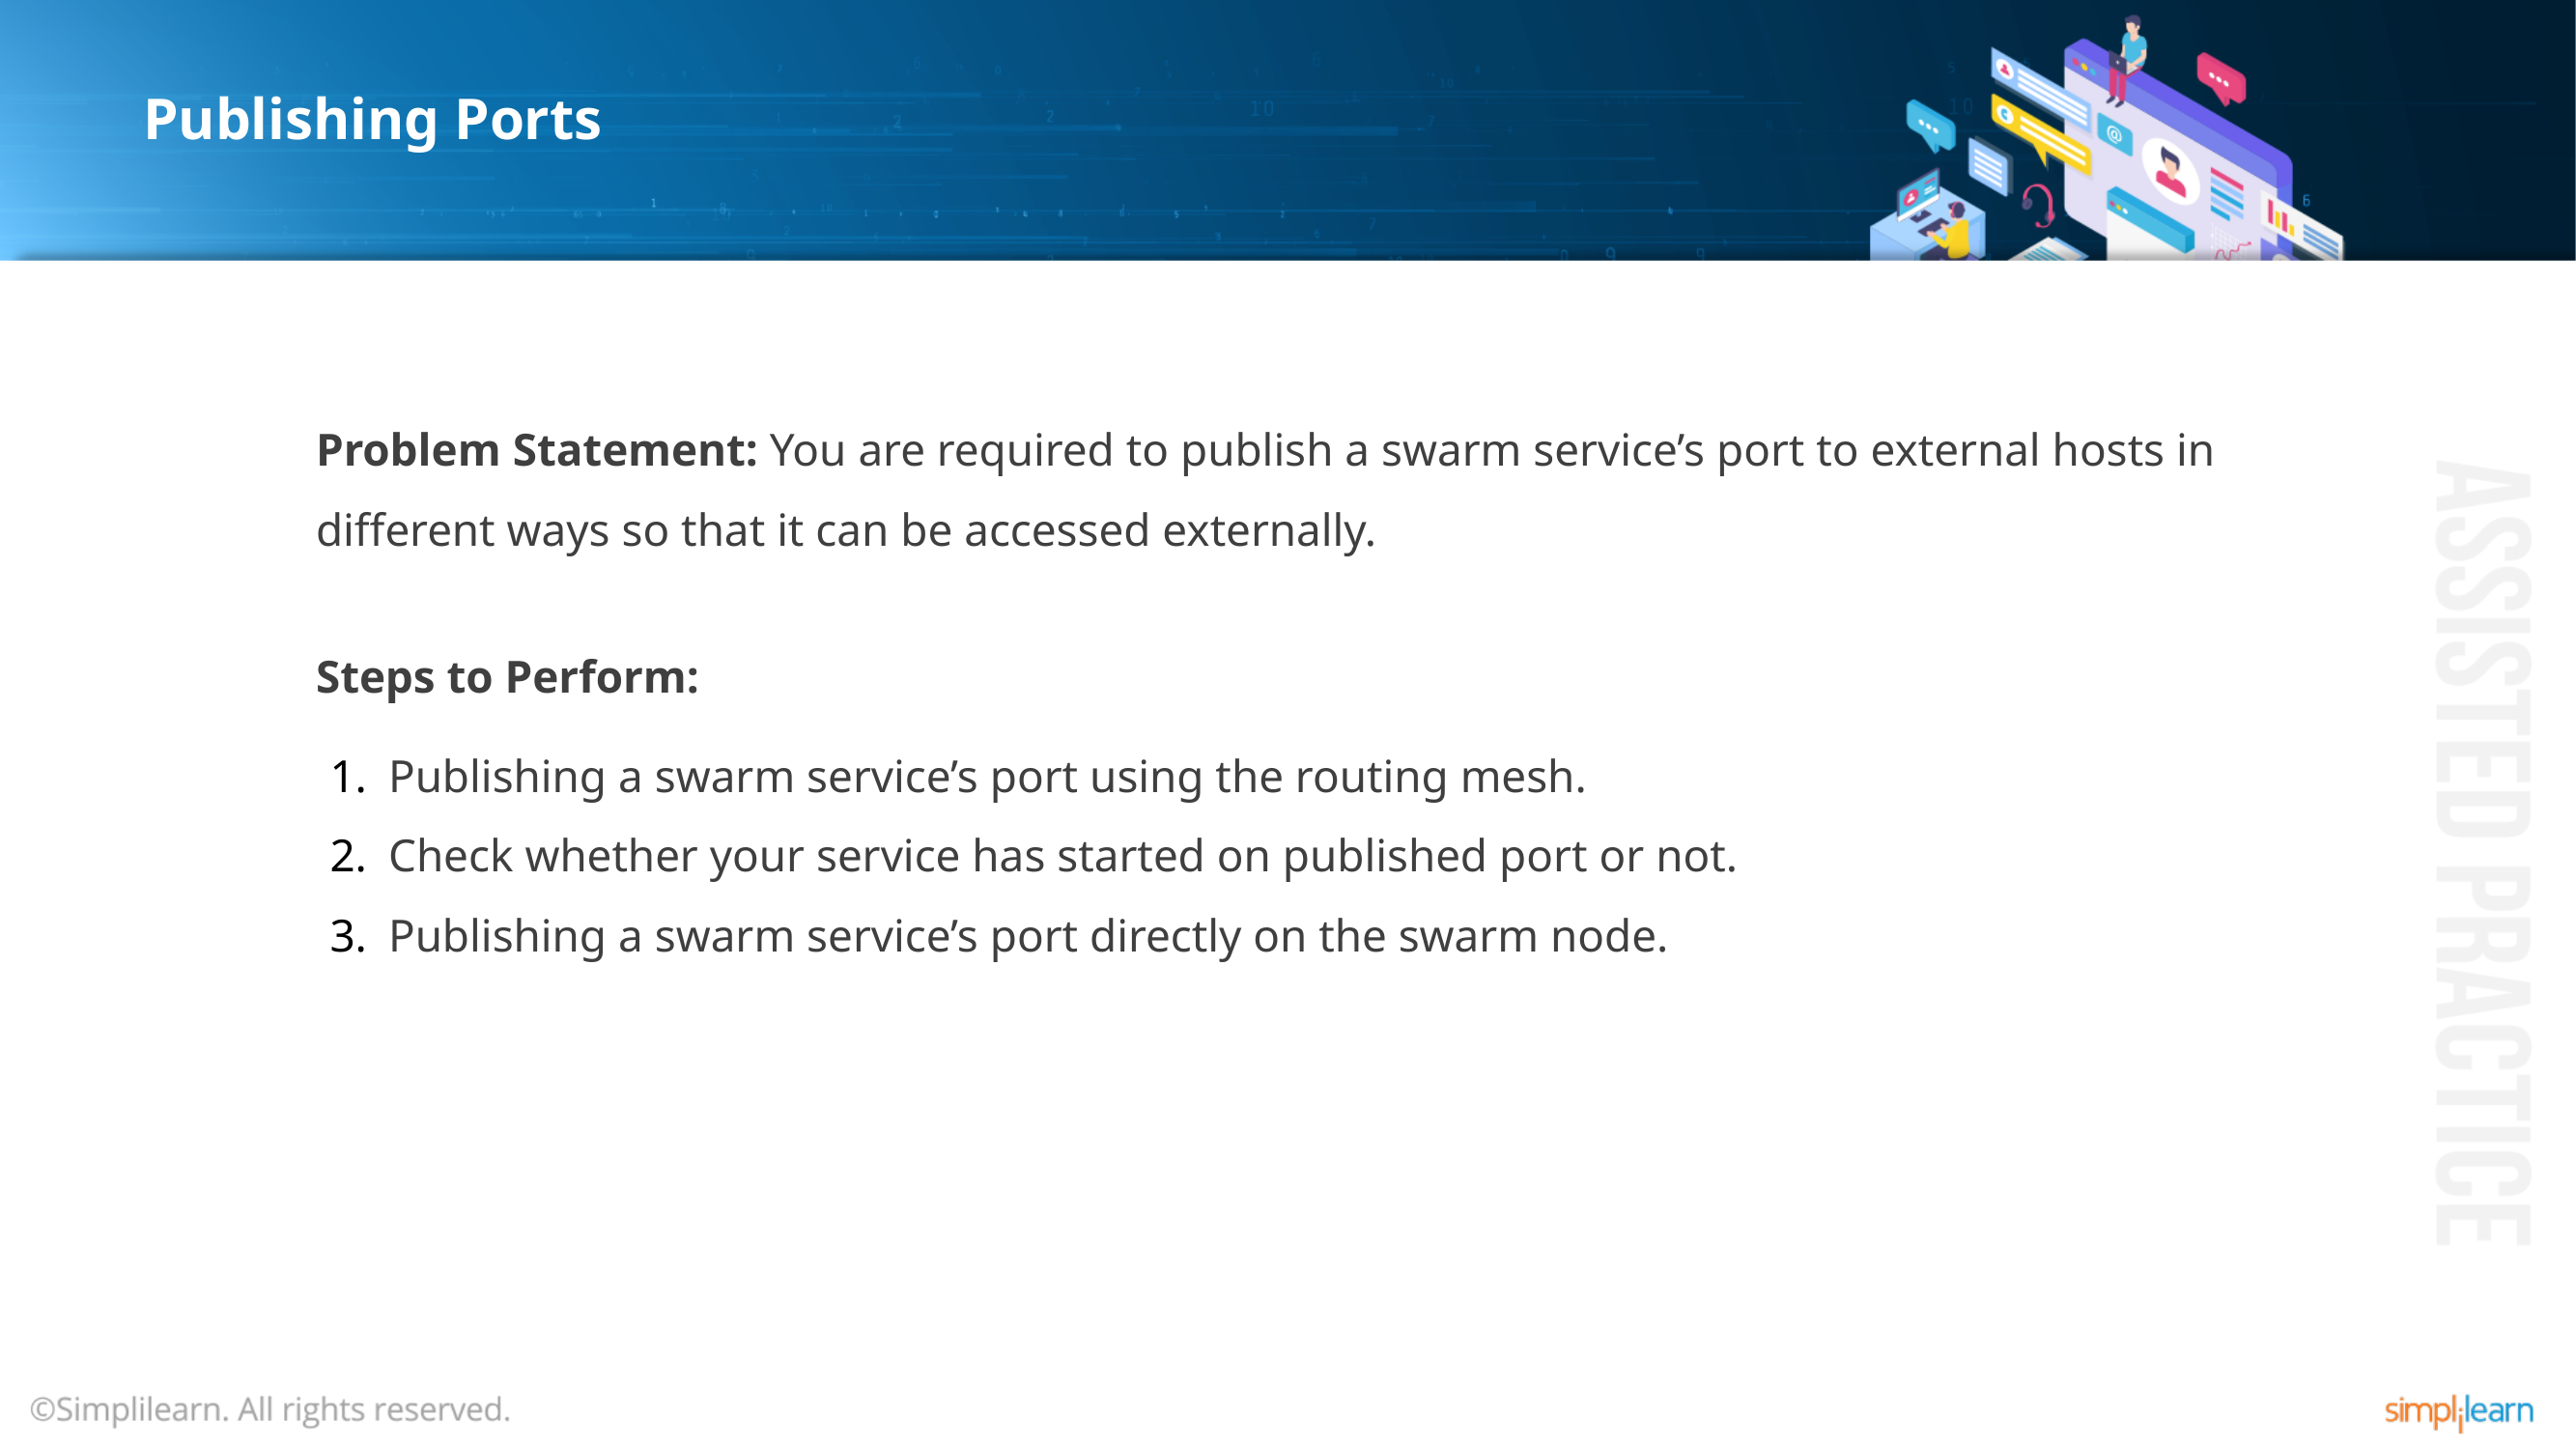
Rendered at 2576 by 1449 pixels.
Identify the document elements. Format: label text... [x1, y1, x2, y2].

list Problem Statement: You are required to publish a swarm service’s port to external hosts in different ways so that it can be accessed externally. Steps to Perform: Publishing a swarm service’s port using the routing mesh. Check whether your service has started on published port or not. Publishing a swarm service’s port directly on the swarm node. [301, 395, 2275, 1117]
title Publishing Ports [128, 69, 1819, 175]
picture [0, 0, 2576, 1449]
